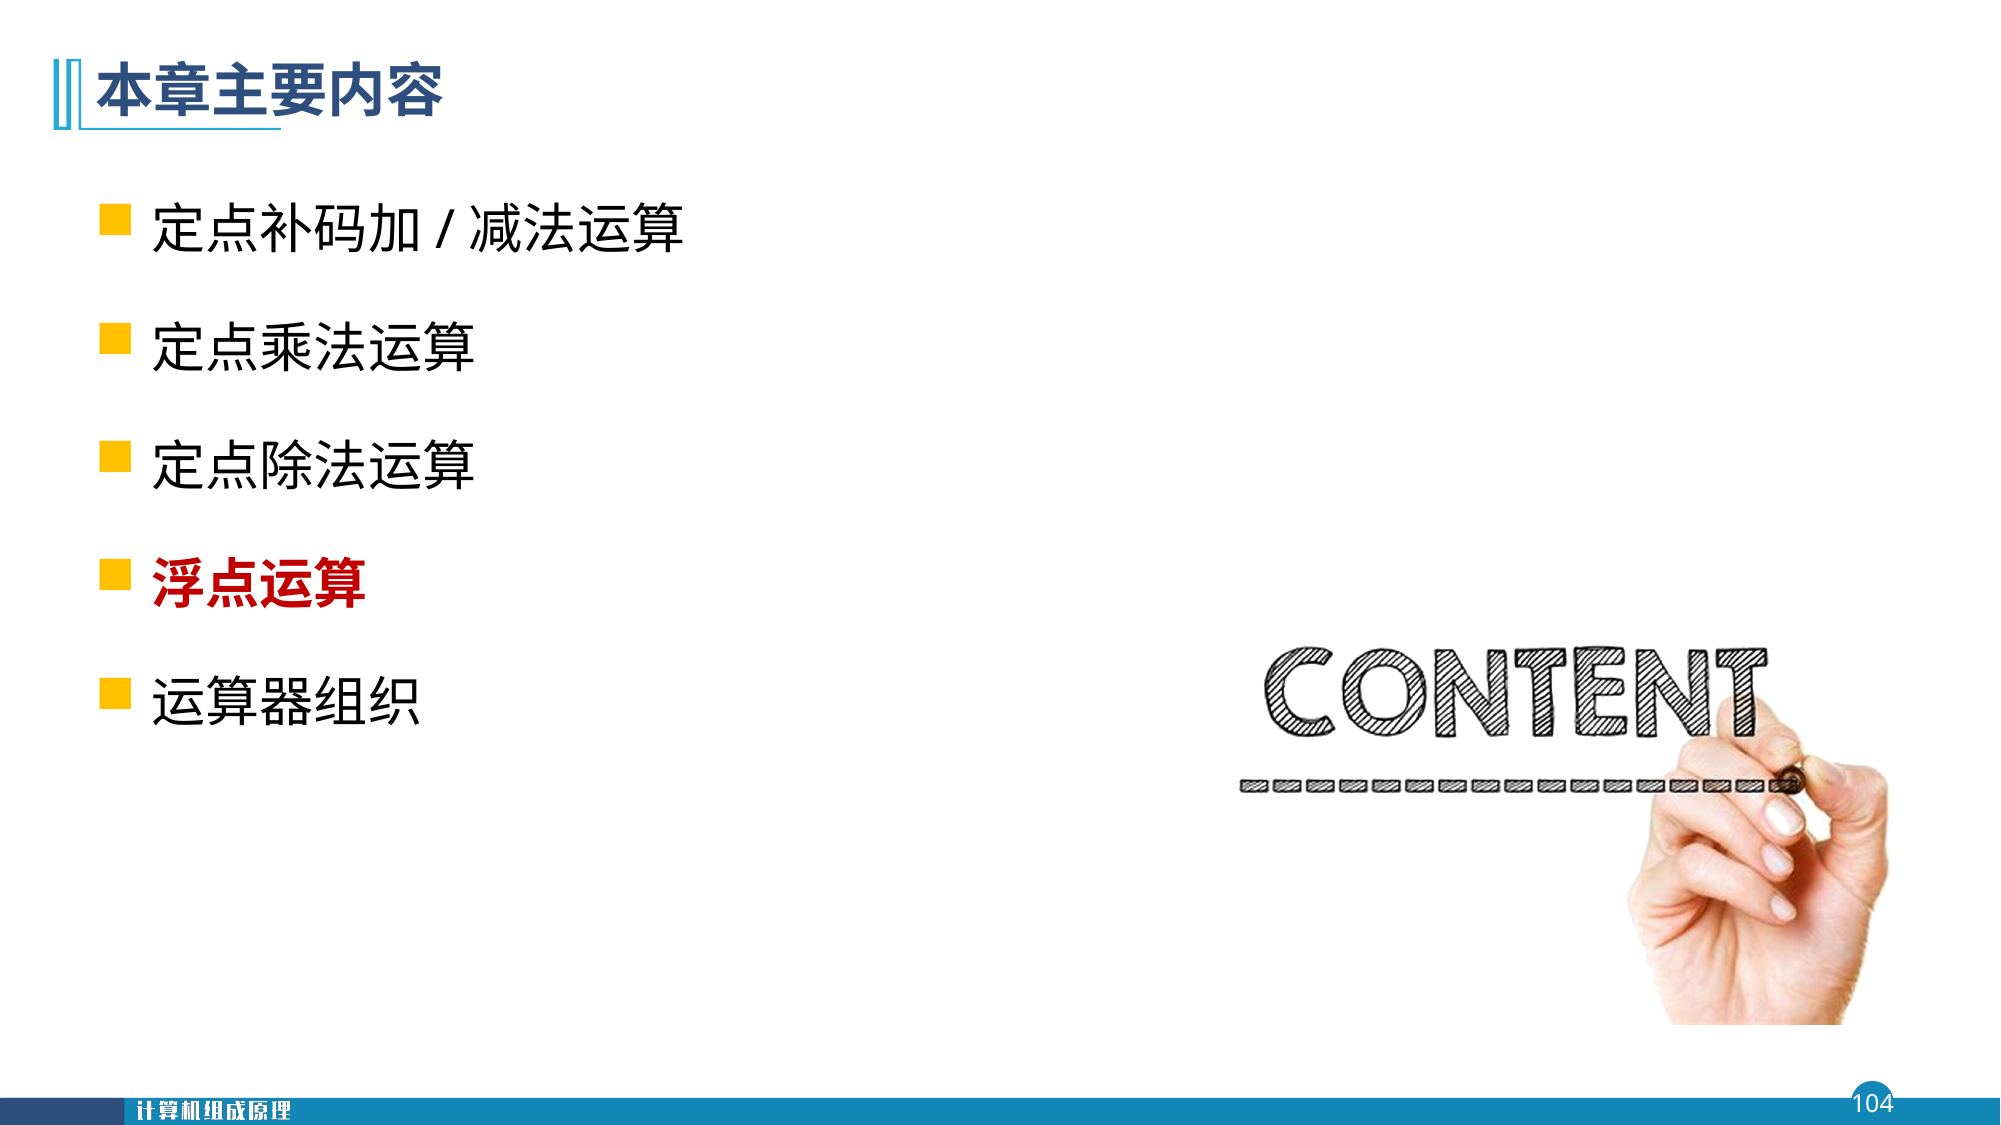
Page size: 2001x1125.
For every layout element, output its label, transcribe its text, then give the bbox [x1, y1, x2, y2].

picture [1183, 520, 1939, 1025]
list 定点补码加/减法运算 定点乘法运算 定点除法运算 浮点运算 运算器组织 [80, 154, 1805, 1080]
title 本章主要内容 [80, 42, 1805, 144]
